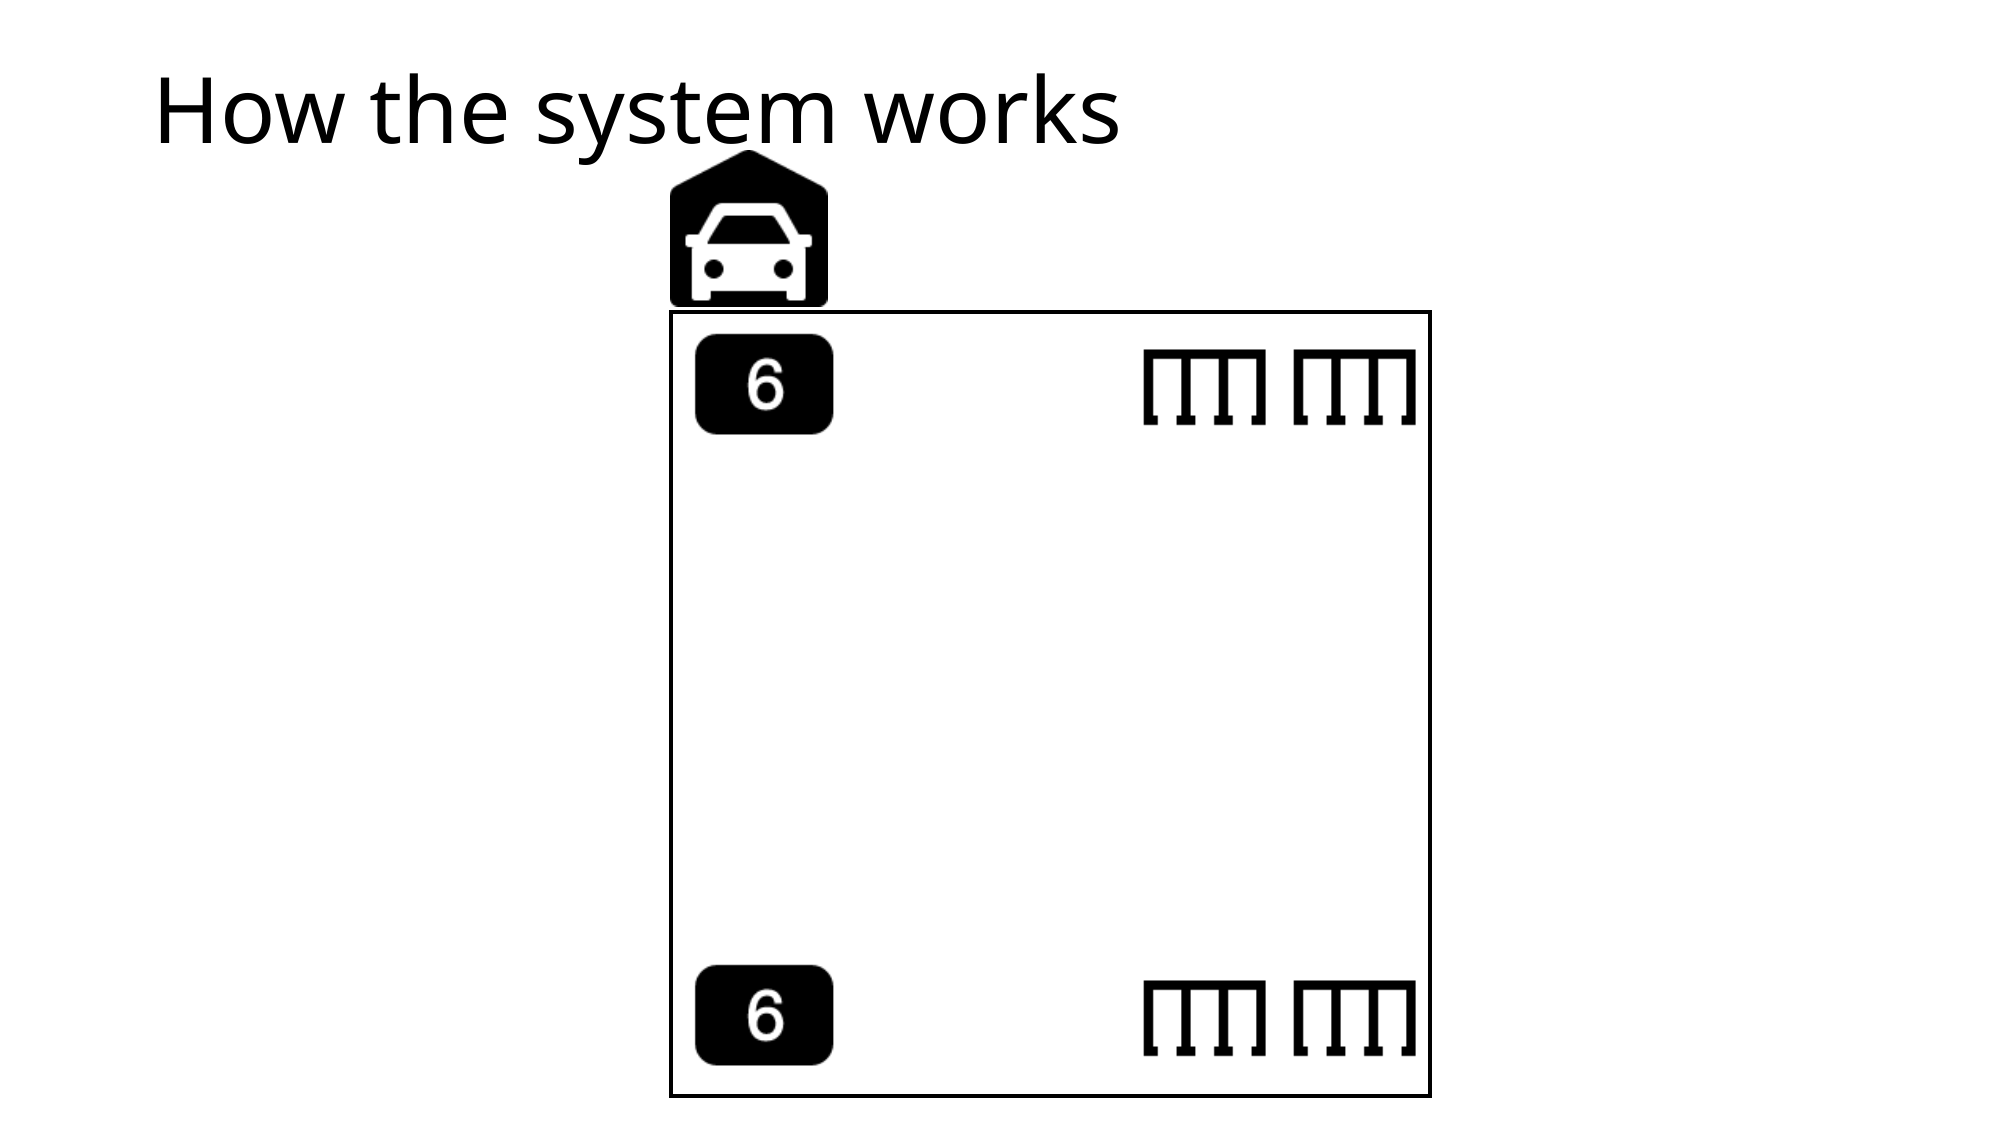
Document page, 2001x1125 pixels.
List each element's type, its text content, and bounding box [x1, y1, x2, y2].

title How the system works [137, 59, 1863, 278]
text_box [670, 150, 1430, 1097]
